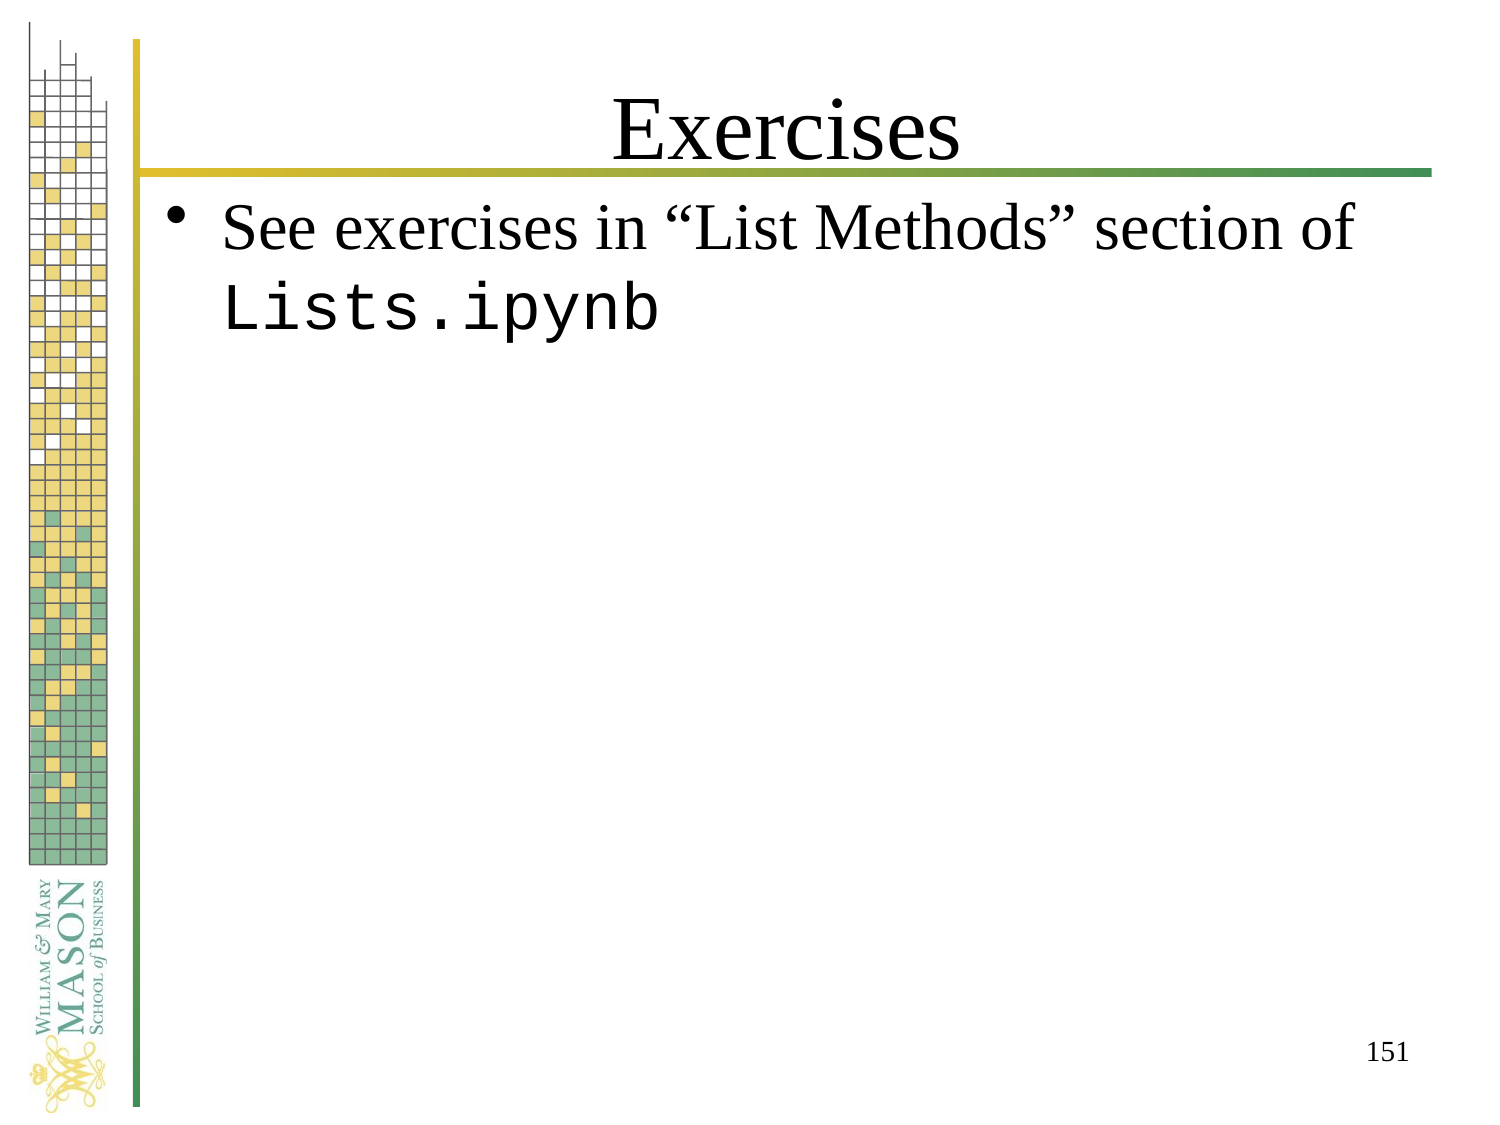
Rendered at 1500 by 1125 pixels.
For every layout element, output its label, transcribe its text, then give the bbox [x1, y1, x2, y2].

title Boolean Statements [29, 879, 107, 1113]
title Exercises [150, 45, 1425, 175]
list See exercises in “List Methods” section of Lists.ipynb [150, 175, 1445, 943]
slide_number 151 [1048, 1024, 1426, 1103]
